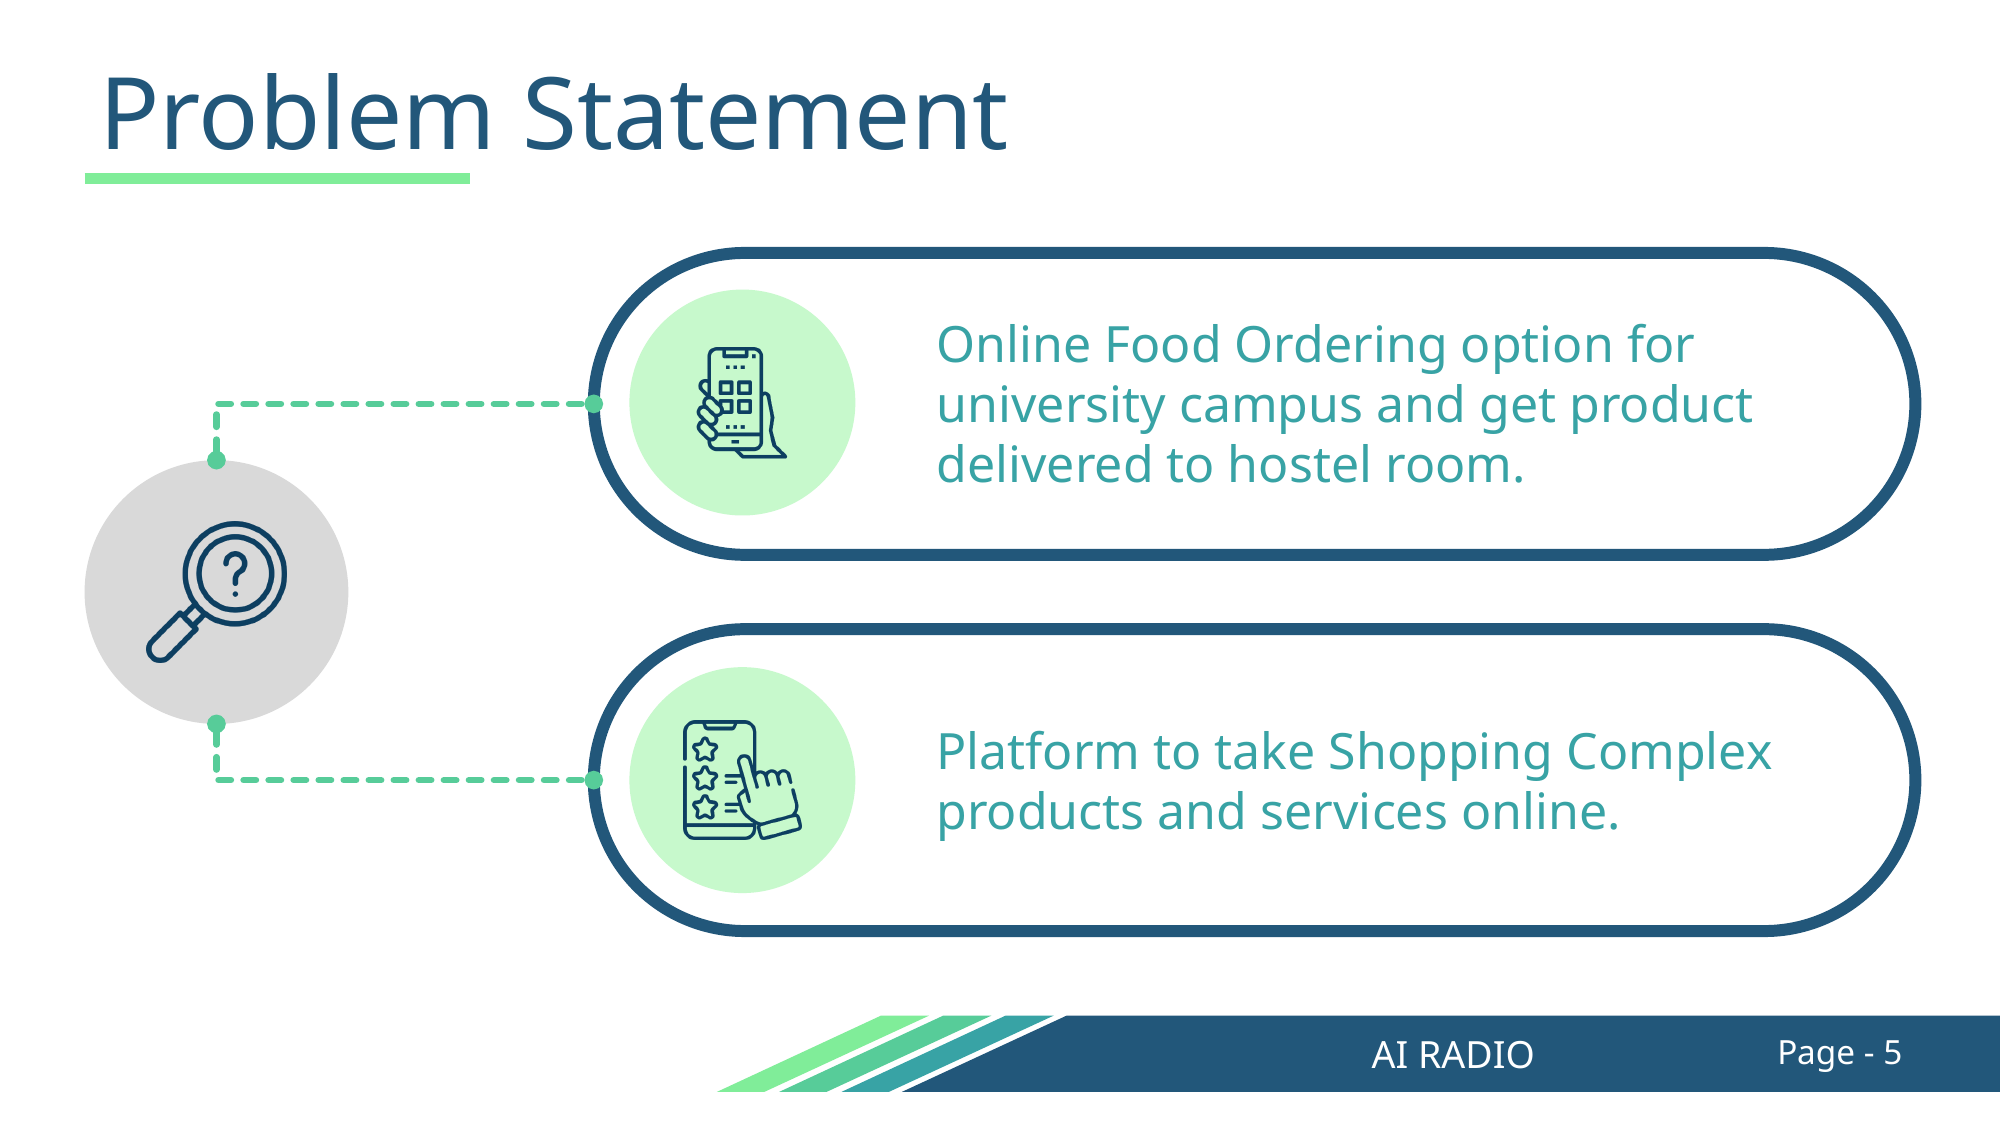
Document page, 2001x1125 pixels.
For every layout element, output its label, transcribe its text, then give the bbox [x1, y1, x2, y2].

text_box Problem Statement [84, 42, 1218, 177]
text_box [376, 243, 434, 563]
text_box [593, 629, 1916, 932]
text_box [84, 460, 349, 724]
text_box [717, 1015, 2000, 1092]
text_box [593, 252, 1916, 555]
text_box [376, 563, 434, 941]
